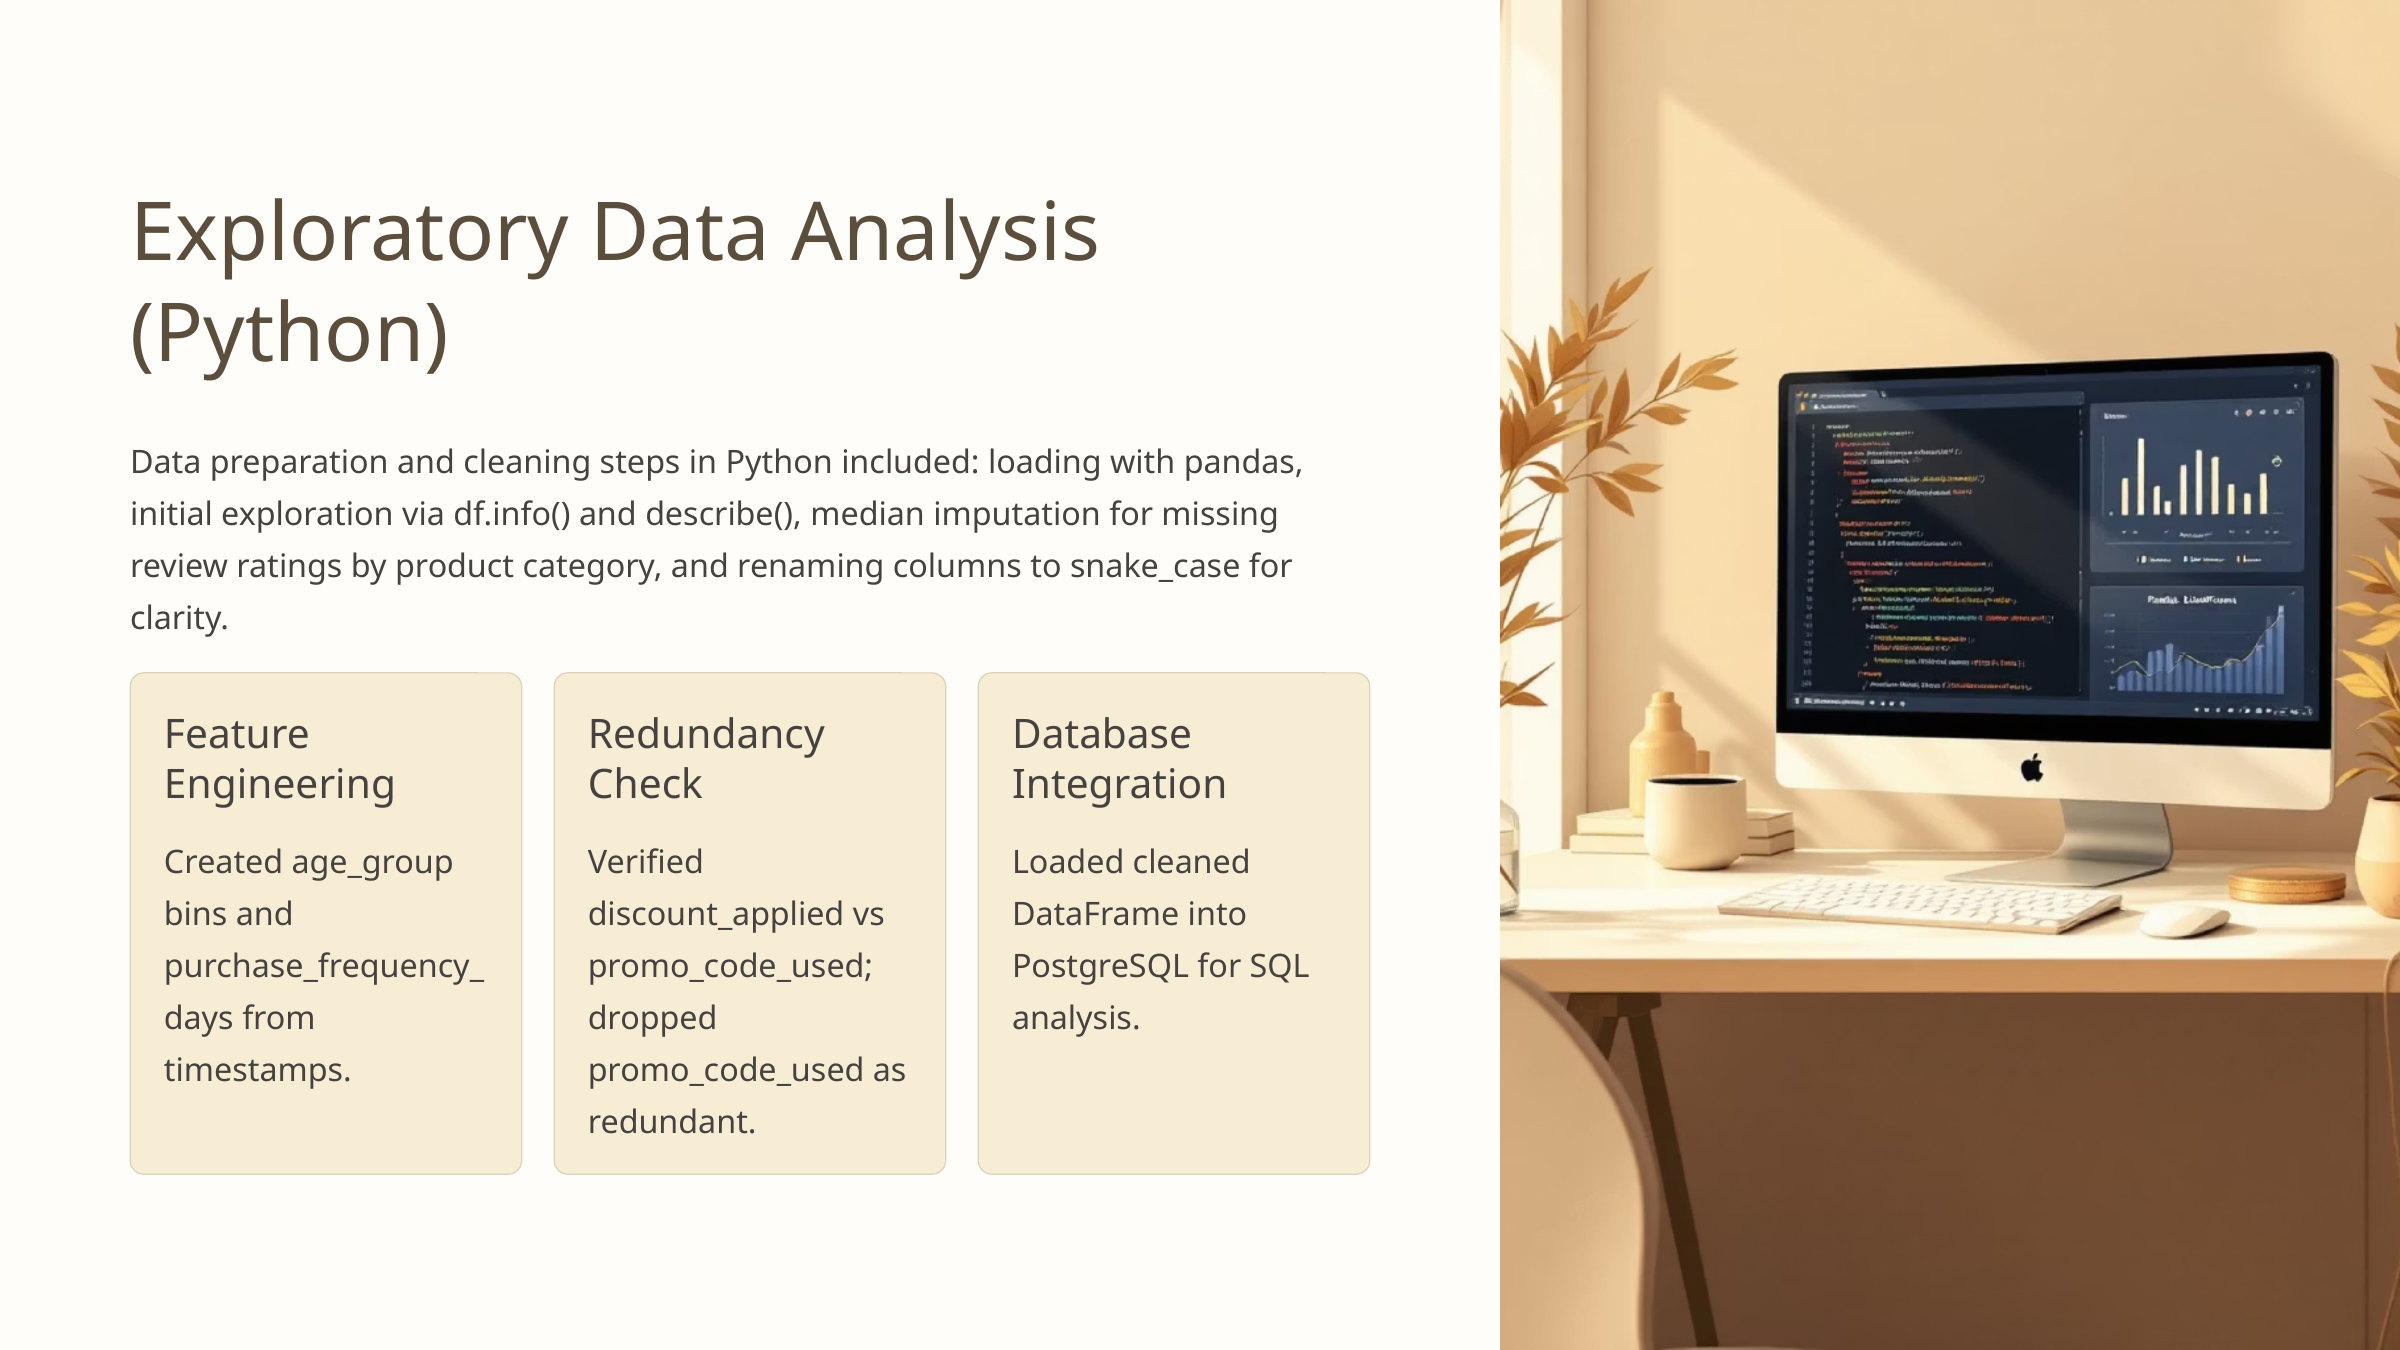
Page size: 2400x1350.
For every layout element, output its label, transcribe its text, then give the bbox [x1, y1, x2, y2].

text_box [554, 672, 946, 1175]
text_box Exploratory Data Analysis (Python) [130, 175, 1370, 380]
text_box Data preparation and cleaning steps in Python included: loading with pandas, initial exploration via df.info() and describe(), median imputation for missing review ratings by product category, and renaming columns to snake_case for clarity. [130, 427, 1370, 637]
text_box [130, 672, 522, 1175]
text_box [978, 672, 1370, 1175]
text_box Loaded cleaned DataFrame into PostgreSQL for SQL analysis. [1012, 827, 1336, 1037]
text_box Database Integration [1012, 706, 1336, 809]
text_box Redundancy Check [588, 706, 912, 809]
text_box Verified discount_applied vs promo_code_used; dropped promo_code_used as redundant. [588, 827, 912, 1141]
text_box Created age_group bins and purchase_frequency_days from timestamps. [163, 827, 488, 1089]
text_box Feature Engineering [163, 706, 488, 809]
picture [1499, 0, 2400, 1350]
